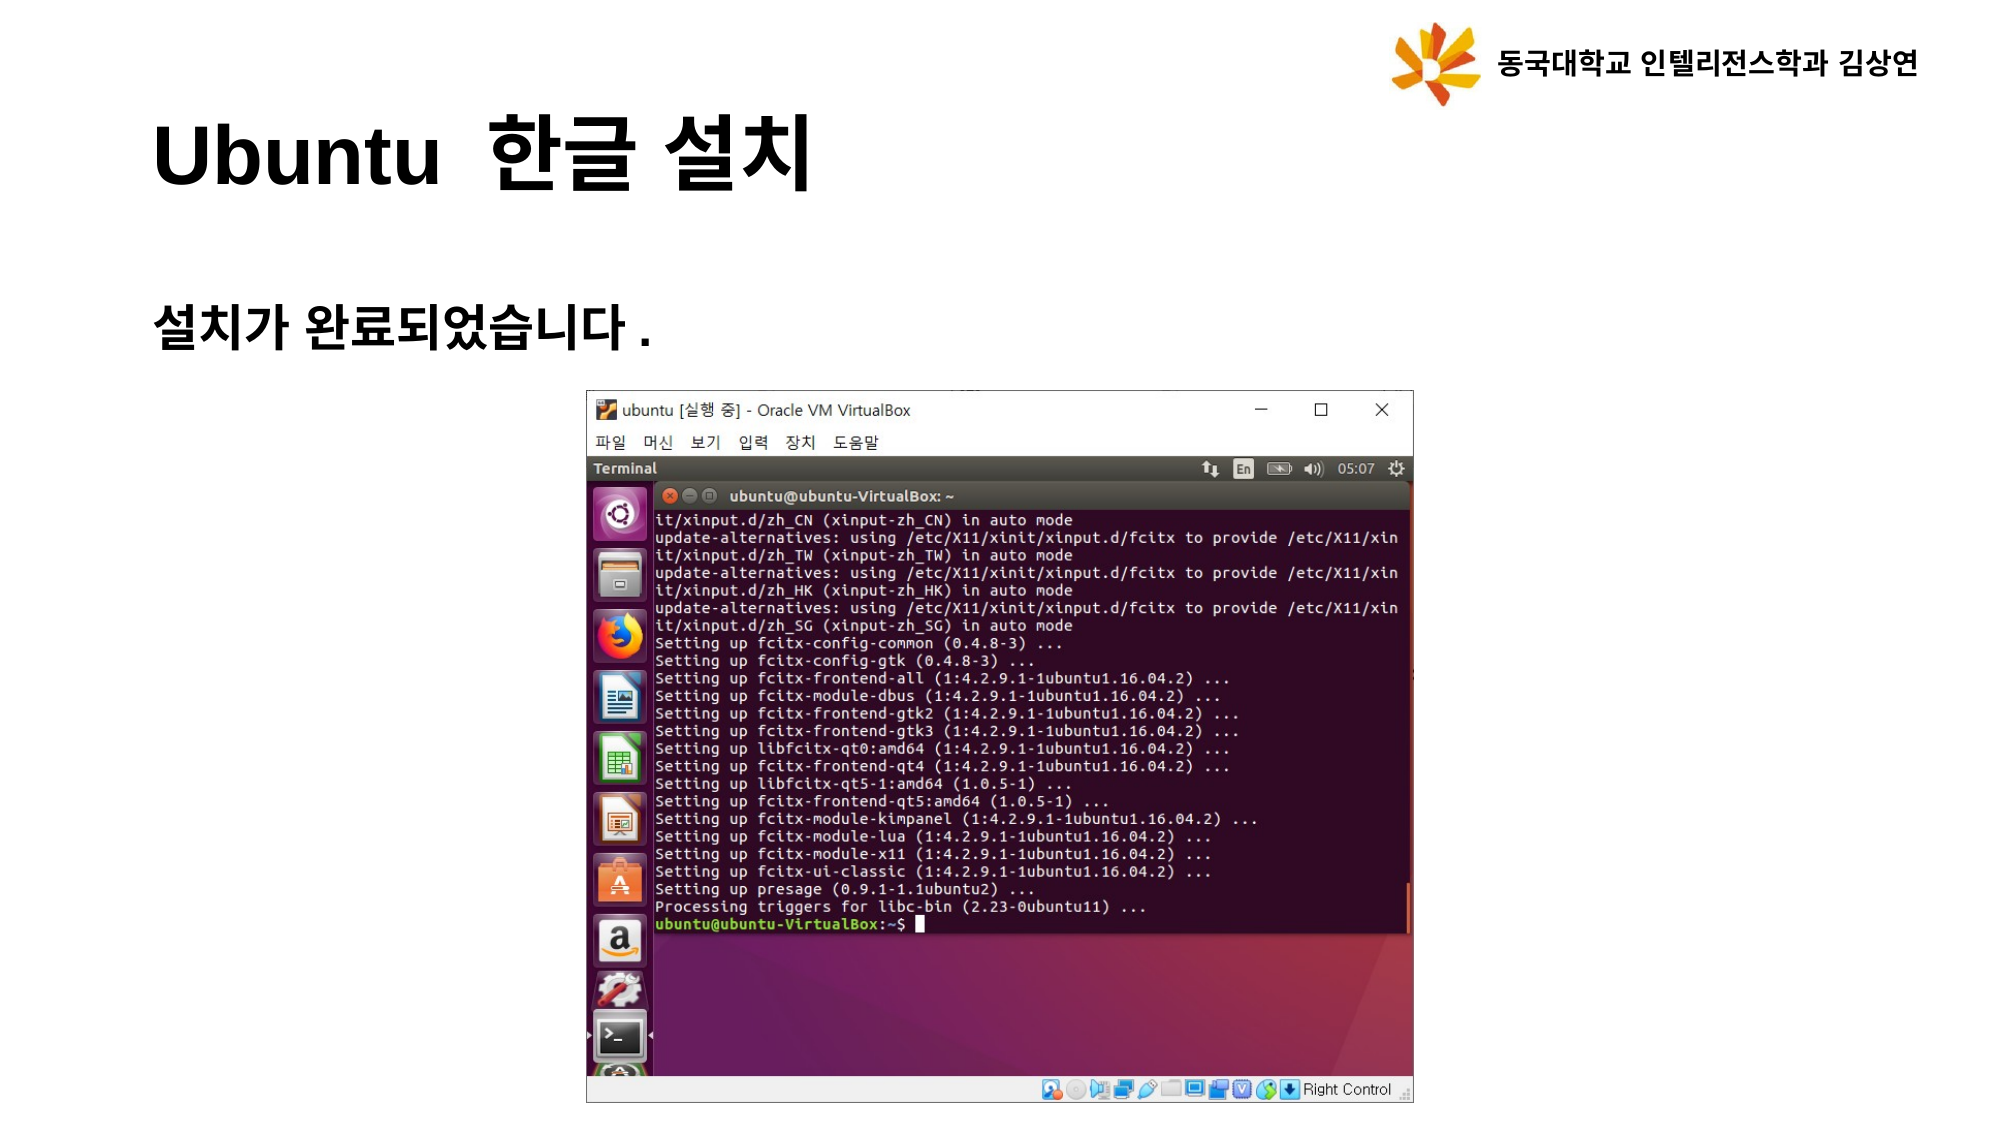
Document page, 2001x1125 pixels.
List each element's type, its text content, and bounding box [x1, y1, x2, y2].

text_box [1389, 22, 1482, 110]
text_box [586, 390, 1414, 1103]
text_box 설치가 완료되었습니다. [150, 293, 717, 356]
text_box Ubuntu 한글 설치 [150, 99, 863, 202]
text_box 동국대학교 인텔리전스학과 김상연 [1495, 43, 1970, 81]
